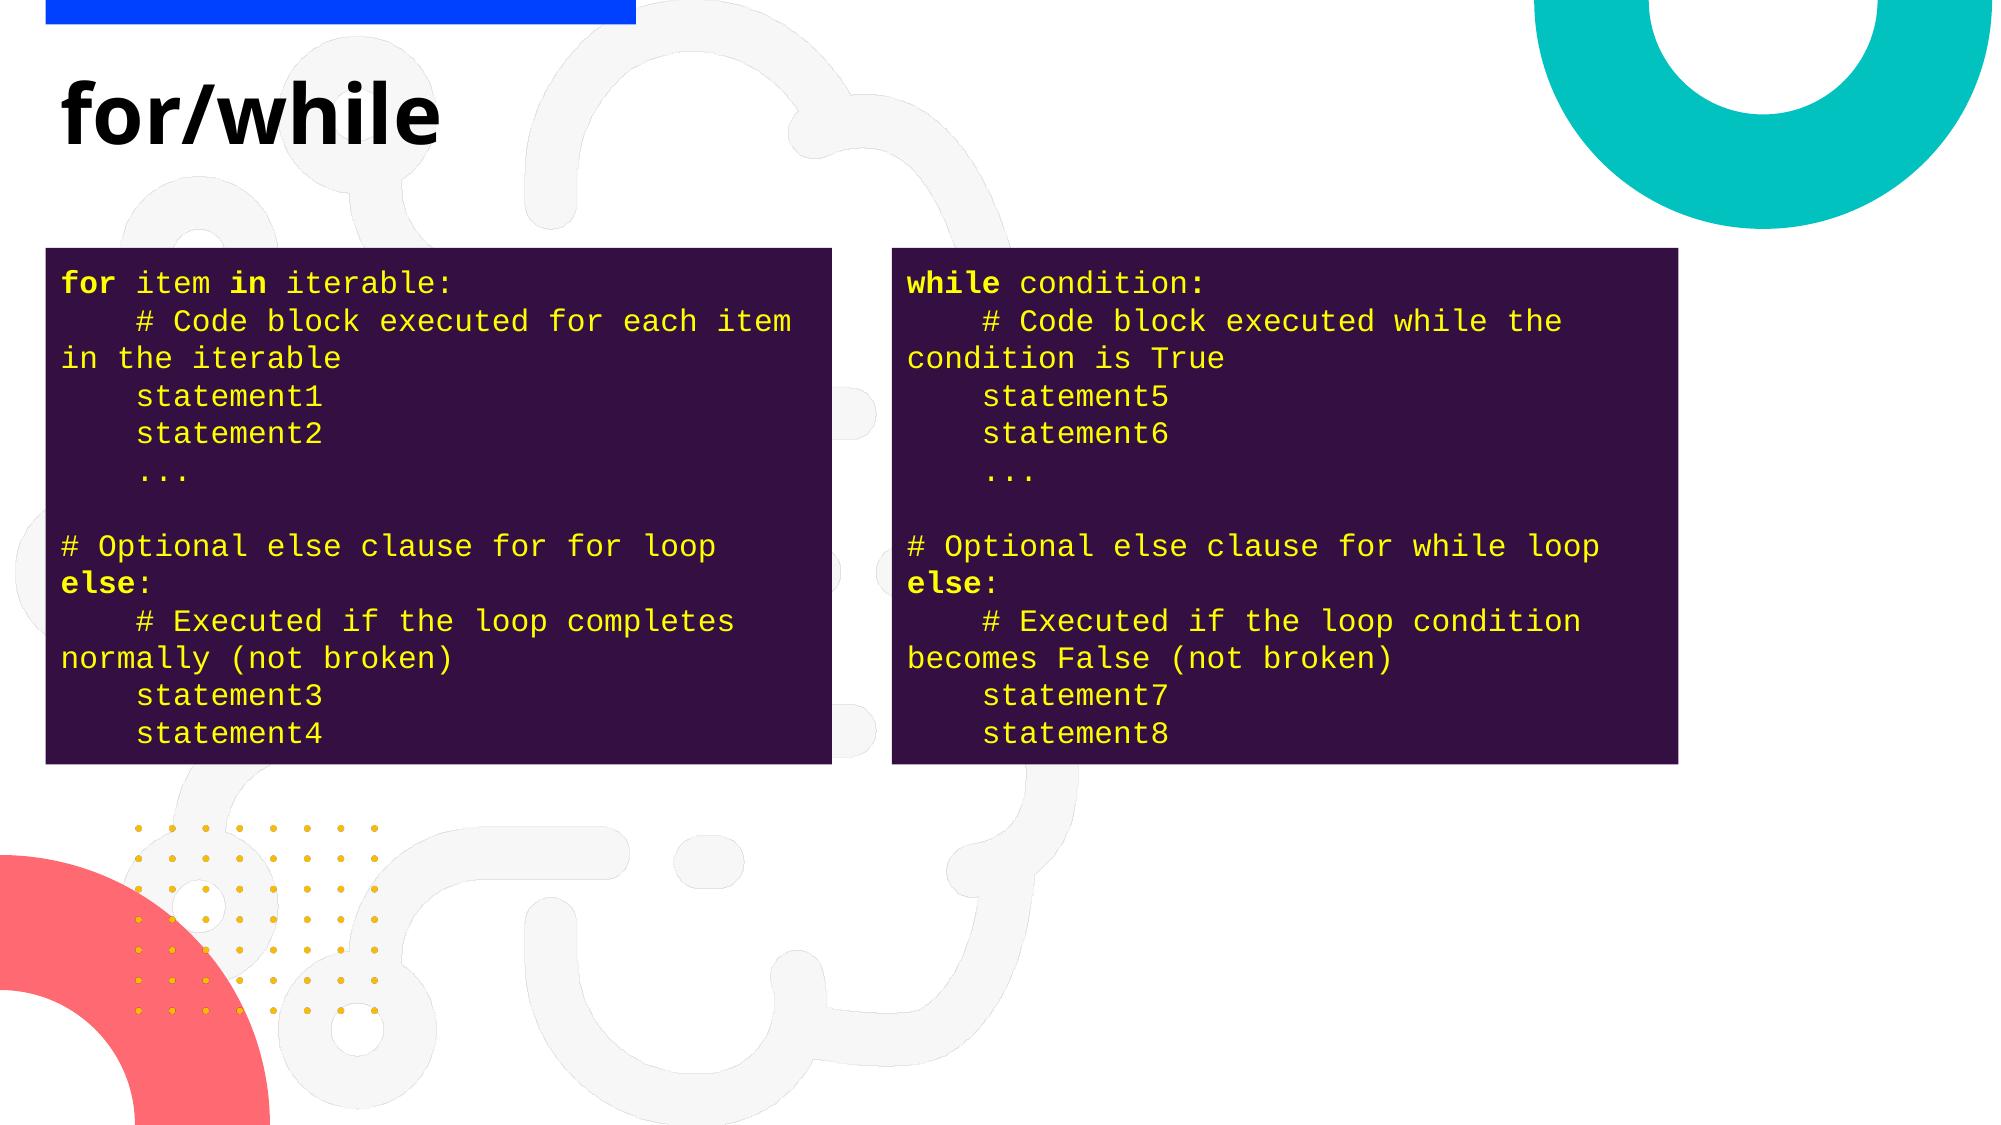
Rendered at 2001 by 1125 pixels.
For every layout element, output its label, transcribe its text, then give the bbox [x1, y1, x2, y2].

title for/while [45, 53, 1746, 185]
text_box while condition: # Code block executed while the condition is True statement5 statement6 ... # Optional else clause for while loop else: # Executed if the loop condition becomes False (not broken) statement7 statement8 [891, 247, 1679, 765]
text_box for item in iterable: # Code block executed for each item in the iterable statement1 statement2 ... # Optional else clause for for loop else: # Executed if the loop completes normally (not broken) statement3 statement4 [45, 247, 832, 765]
picture [135, 825, 378, 1014]
